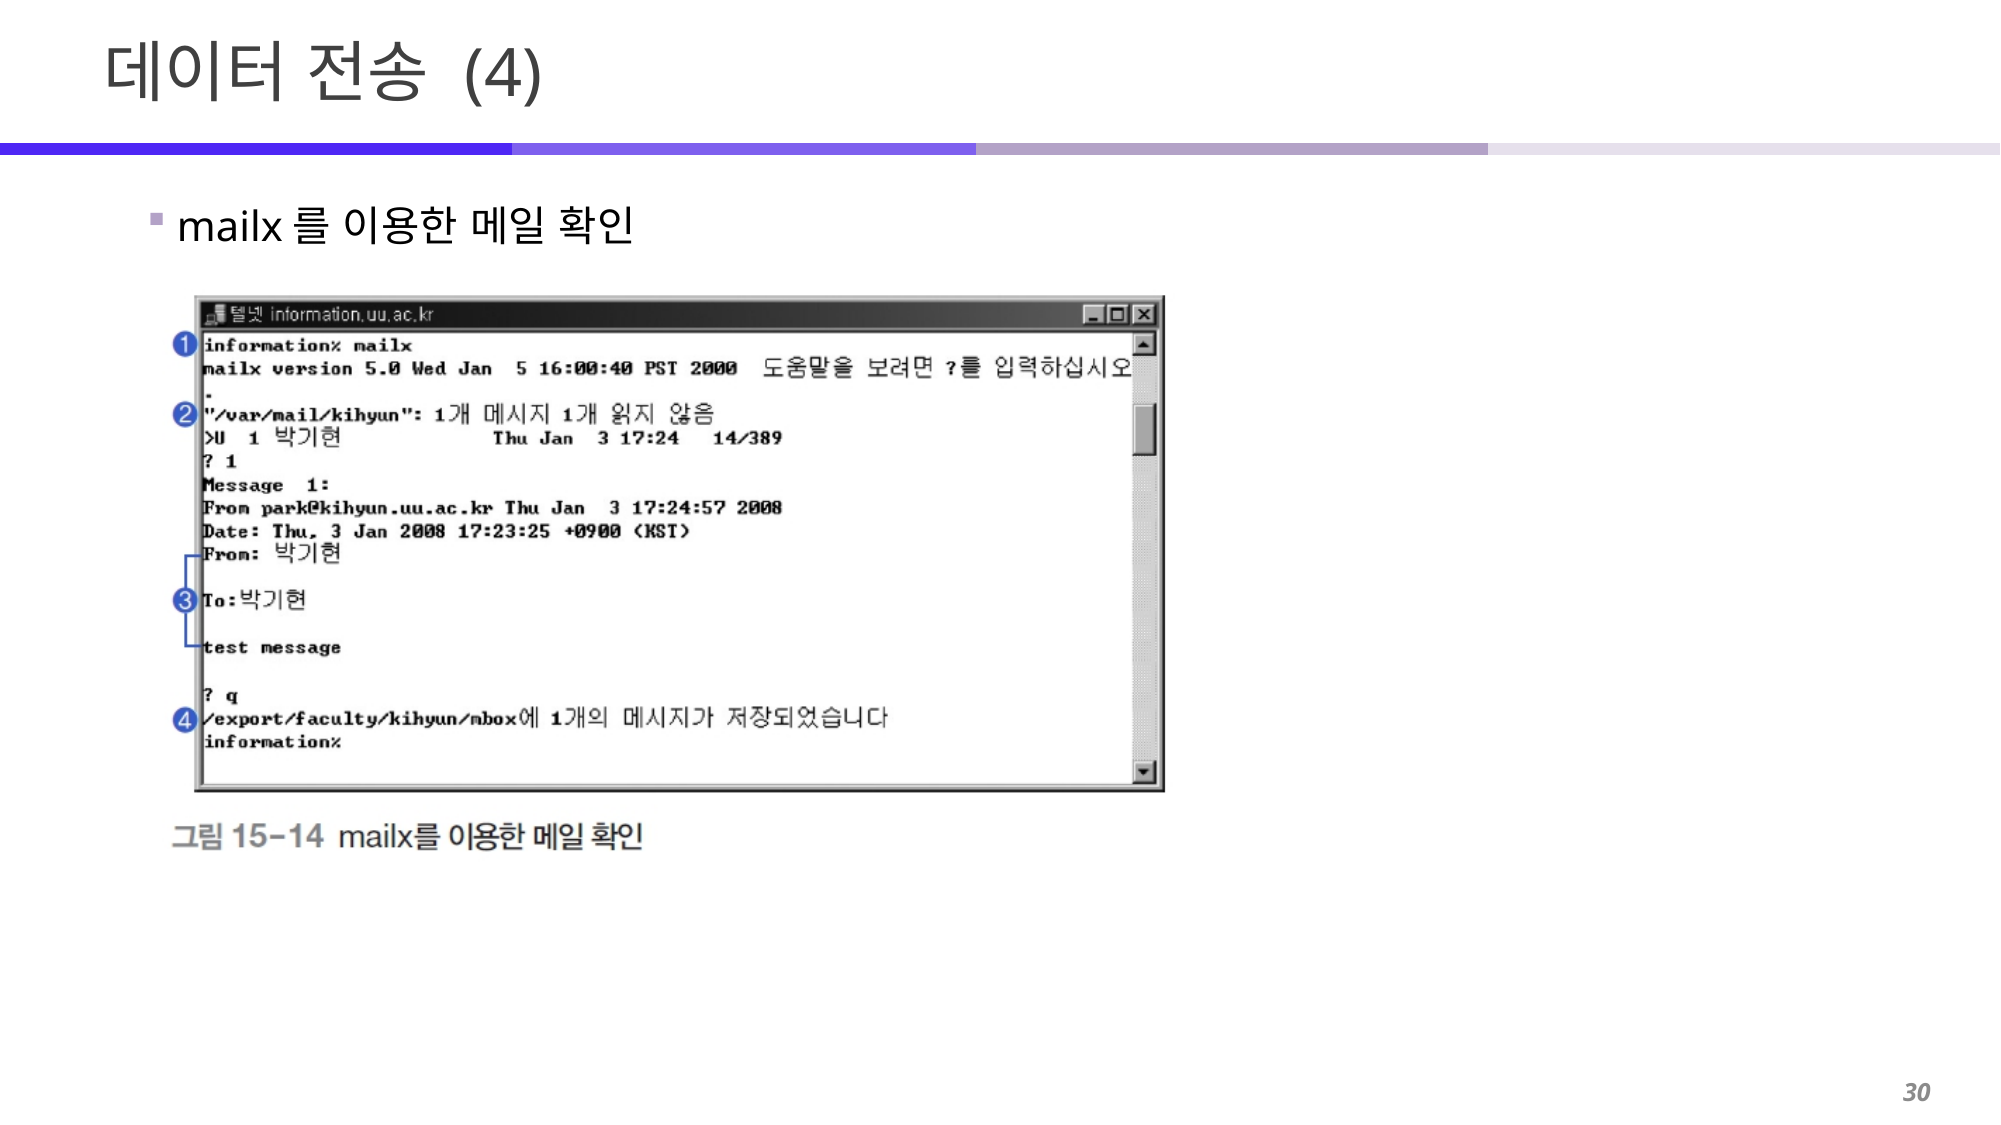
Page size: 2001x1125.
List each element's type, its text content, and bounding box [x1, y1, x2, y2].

list mailx를 이용한 메일 확인 [88, 176, 1920, 1083]
title 데이터 전송 (4) [88, 18, 1920, 122]
picture [162, 287, 1175, 863]
